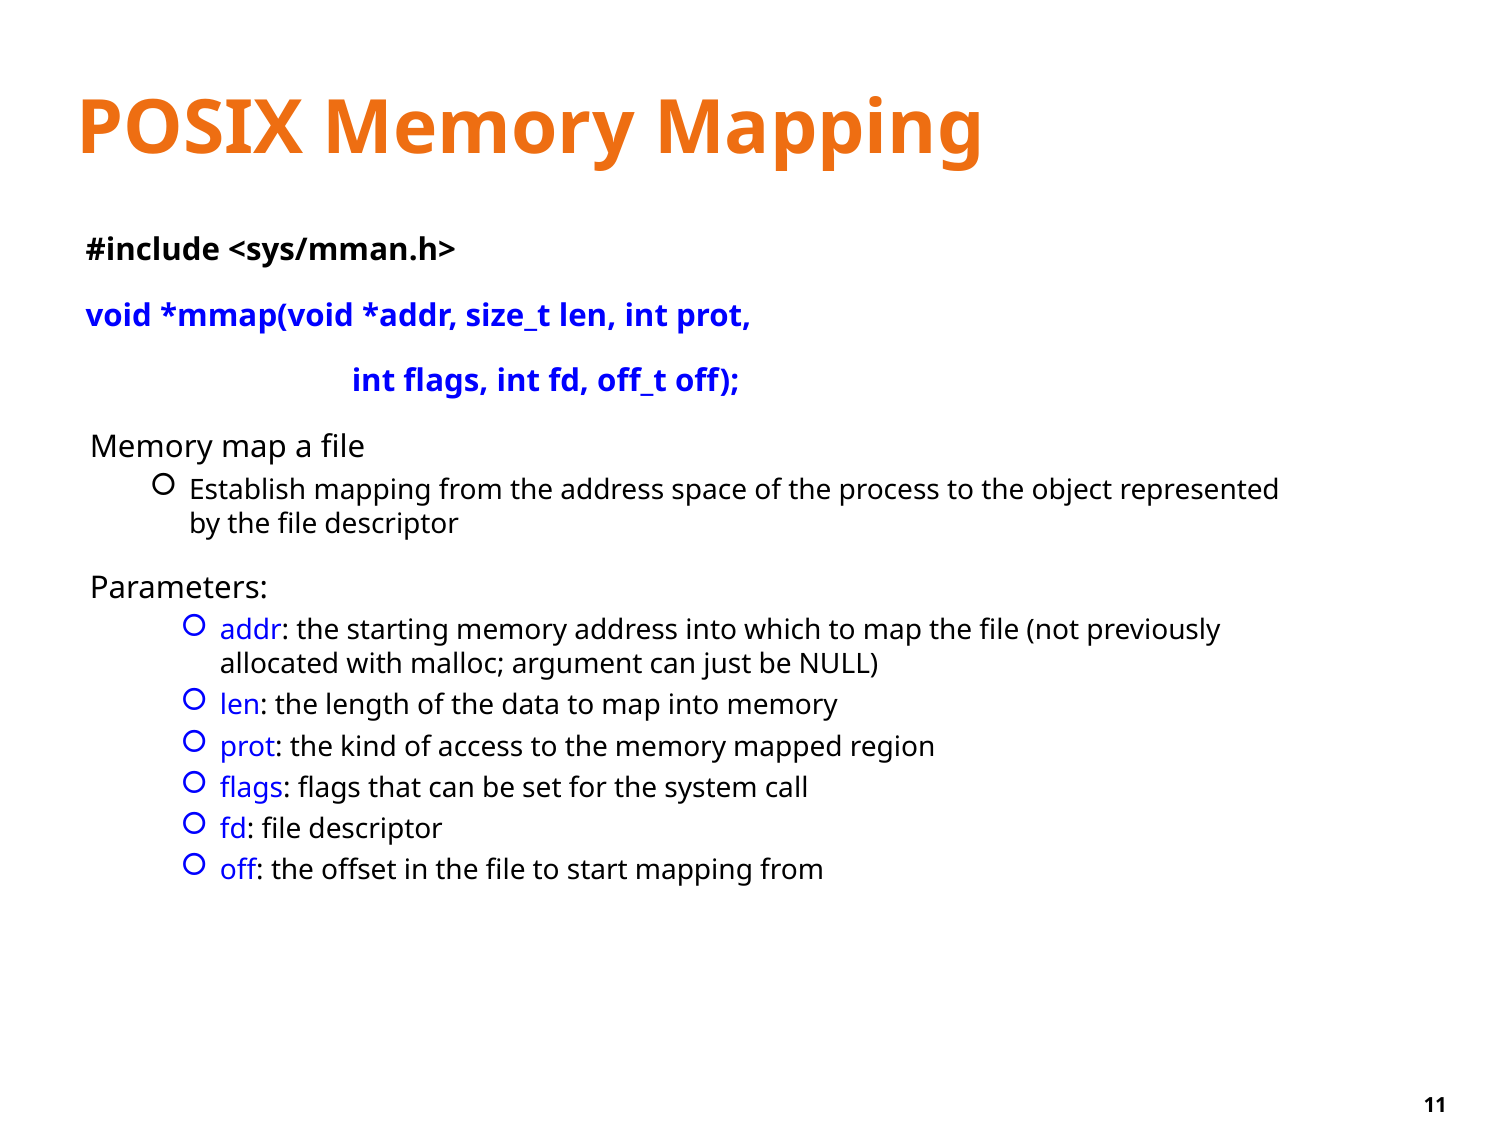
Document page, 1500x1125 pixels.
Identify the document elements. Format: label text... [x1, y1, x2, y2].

list #include <sys/mman.h> void *mmap(void *addr, size_t len, int prot, int flags, int fd, off_t off); Memory map a file Establish mapping from the address space of the process to the object represented by the file descriptor Parameters: addr: the starting memory address into which to map the file (not previously allocated with malloc; argument can just be NULL) len: the length of the data to map into memory prot: the kind of access to the memory mapped region flags: flags that can be set for the system call fd: file descriptor off: the offset in the file to start mapping from [70, 221, 1328, 897]
title POSIX Memory Mapping [61, 60, 1438, 187]
